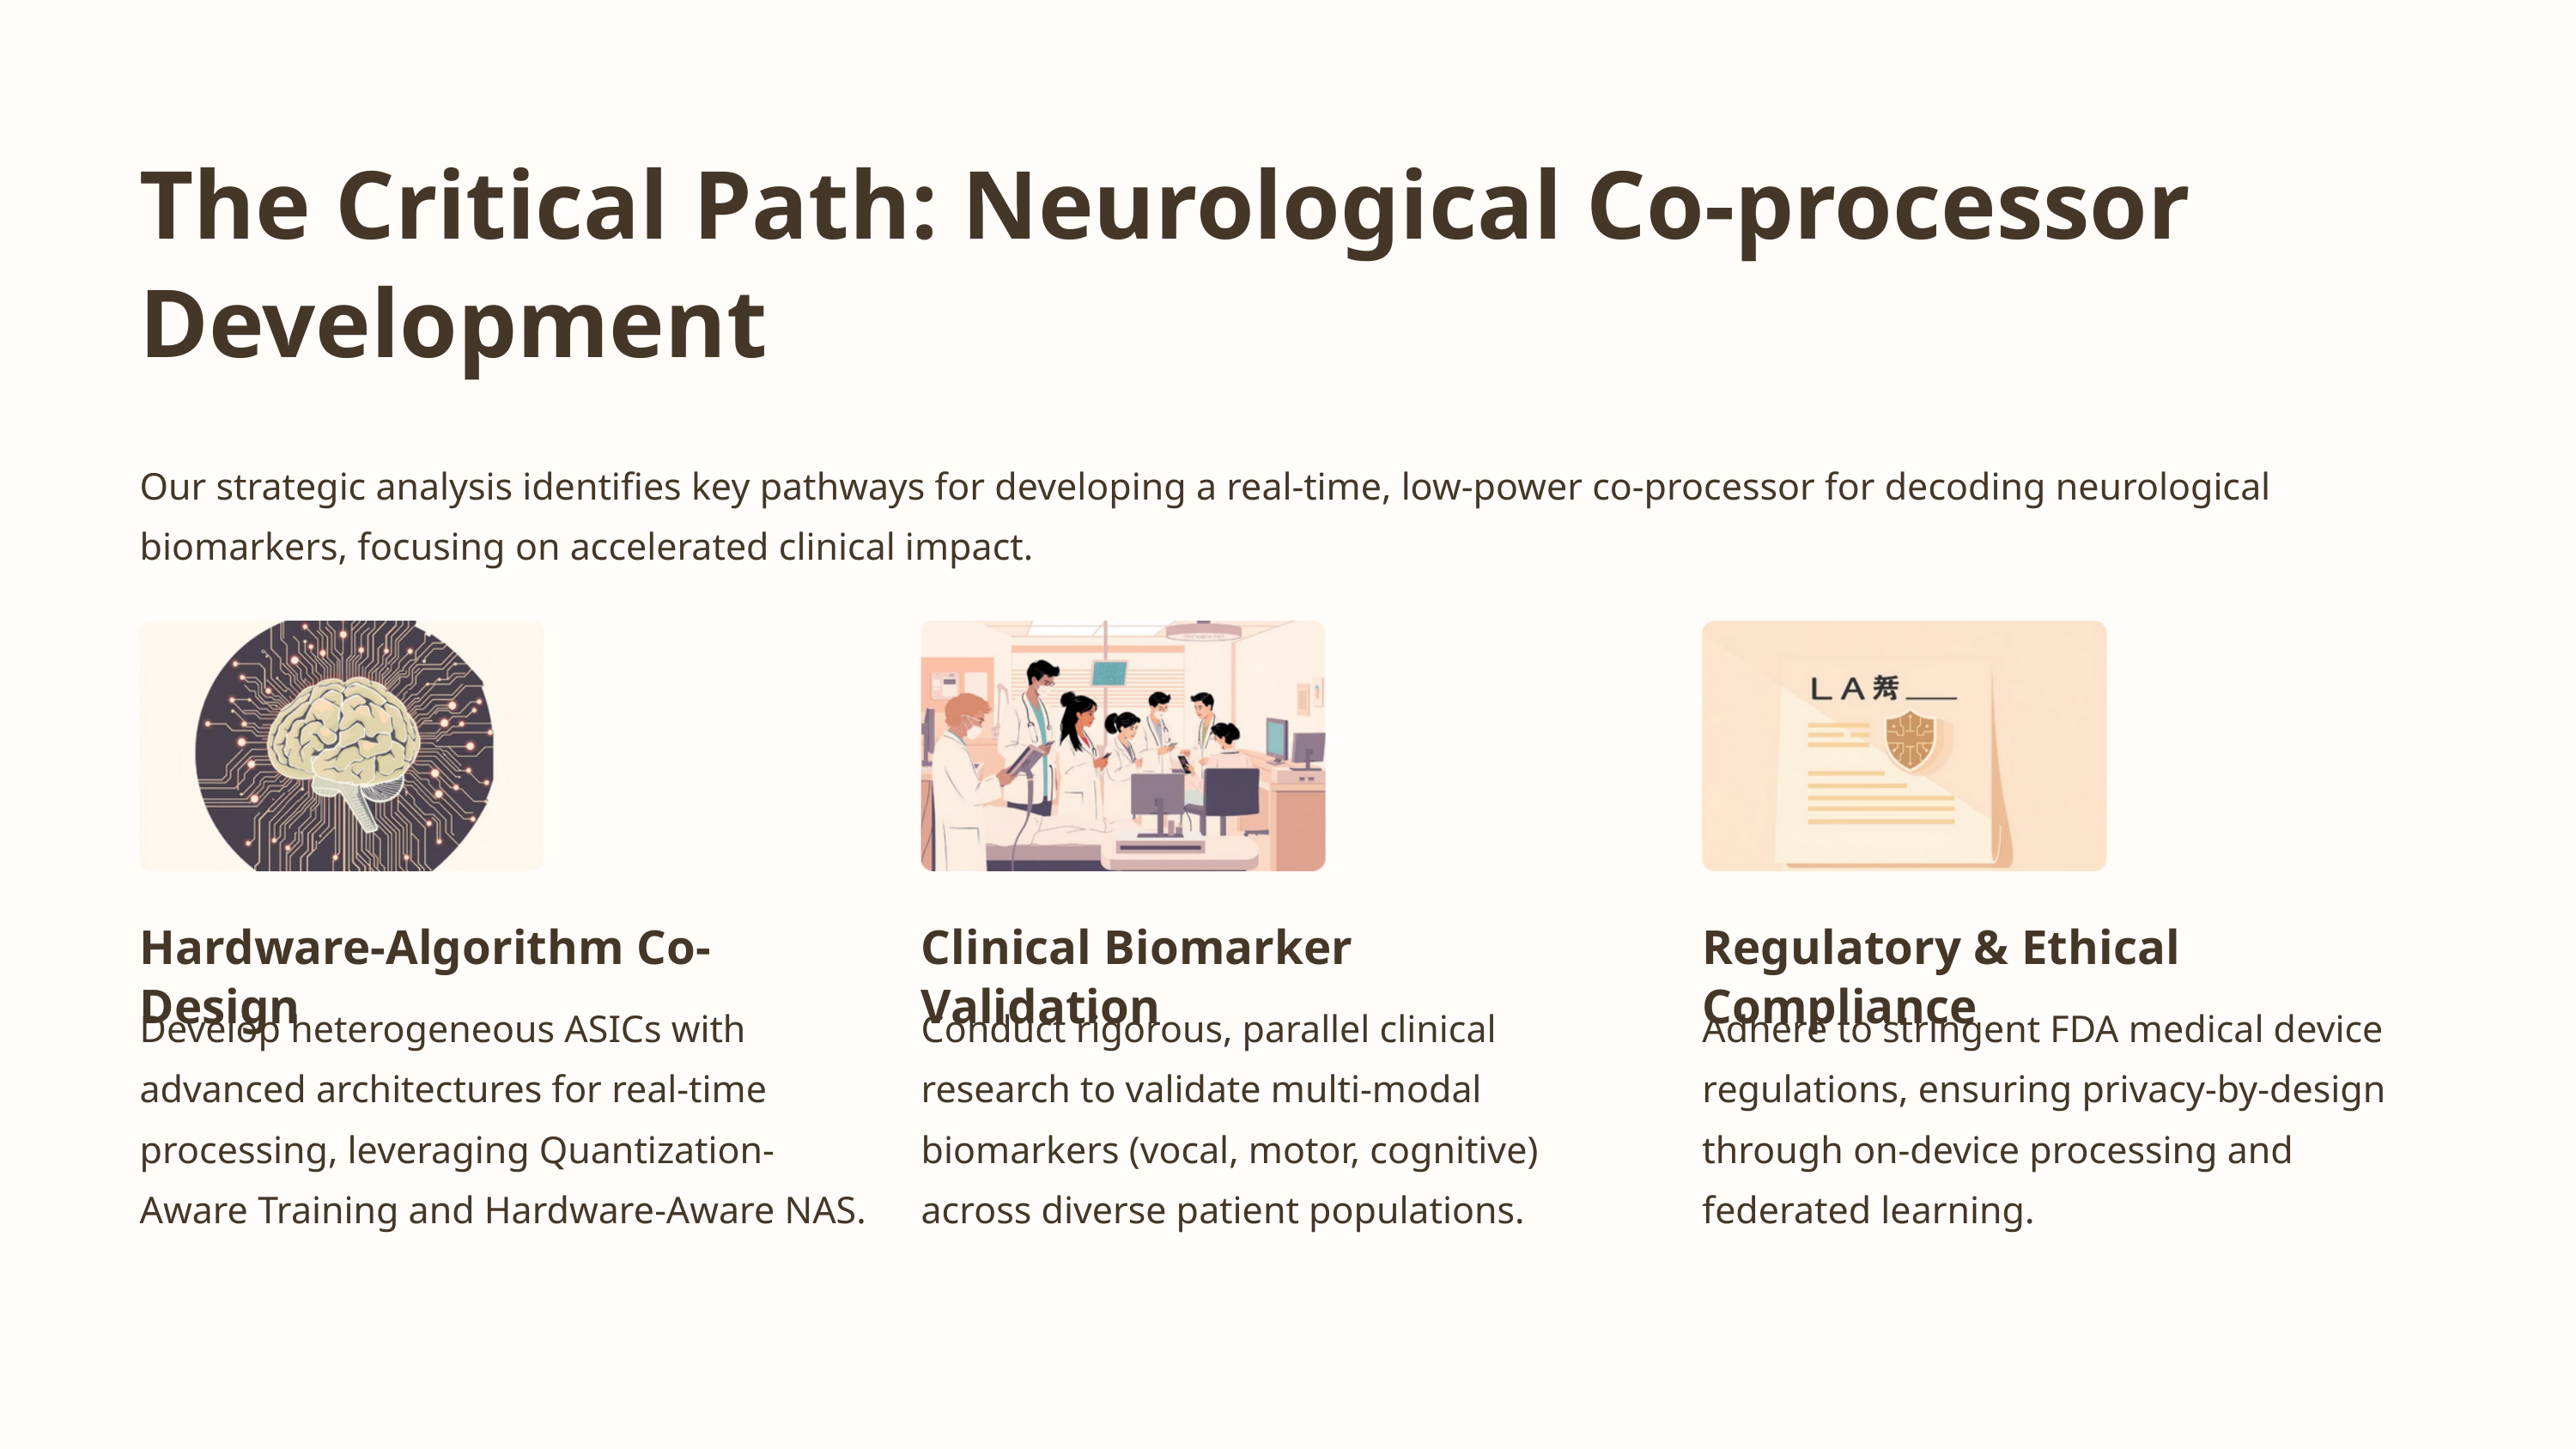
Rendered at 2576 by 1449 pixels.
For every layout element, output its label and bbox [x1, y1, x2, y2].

text_box [920, 621, 1326, 872]
text_box [139, 621, 544, 872]
text_box [1702, 621, 2107, 872]
text_box [0, 0, 2576, 1449]
